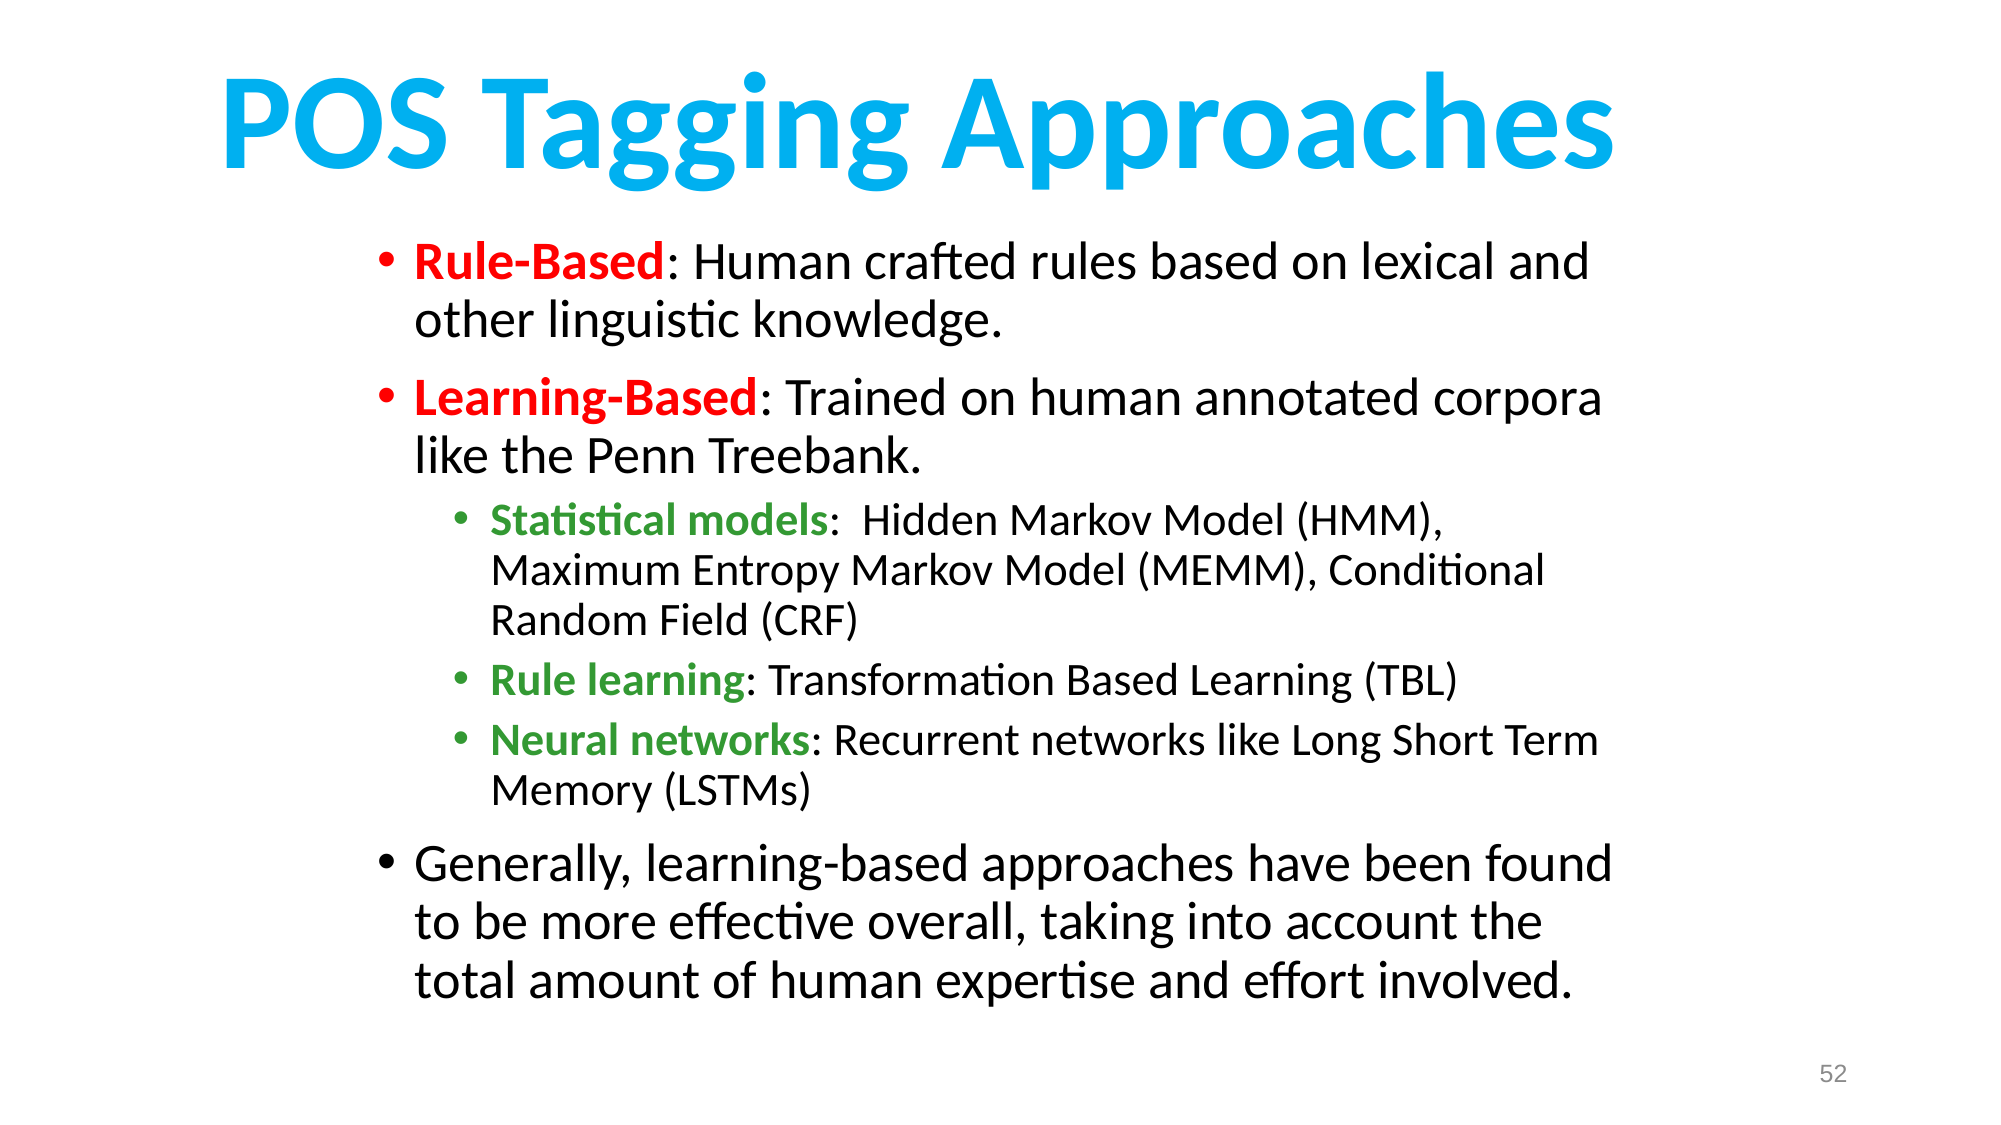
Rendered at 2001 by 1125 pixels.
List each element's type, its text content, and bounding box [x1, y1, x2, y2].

slide_number 52 [1412, 1042, 1863, 1103]
list Rule-Based: Human crafted rules based on lexical and other linguistic knowledge. Learning-Based: Trained on human annotated corpora like the Penn Treebank. Statistical models: Hidden Markov Model (HMM), Maximum Entropy Markov Model (MEMM), Conditional Random Field (CRF) Rule learning: Transformation Based Learning (TBL) Neural networks: Recurrent networks like Long Short Term Memory (LSTMs) Generally, learning-based approaches have been found to be more effective overall, taking into account the total amount of human expertise and effort involved. [362, 224, 1638, 1036]
title POS Tagging Approaches [204, 22, 1843, 225]
